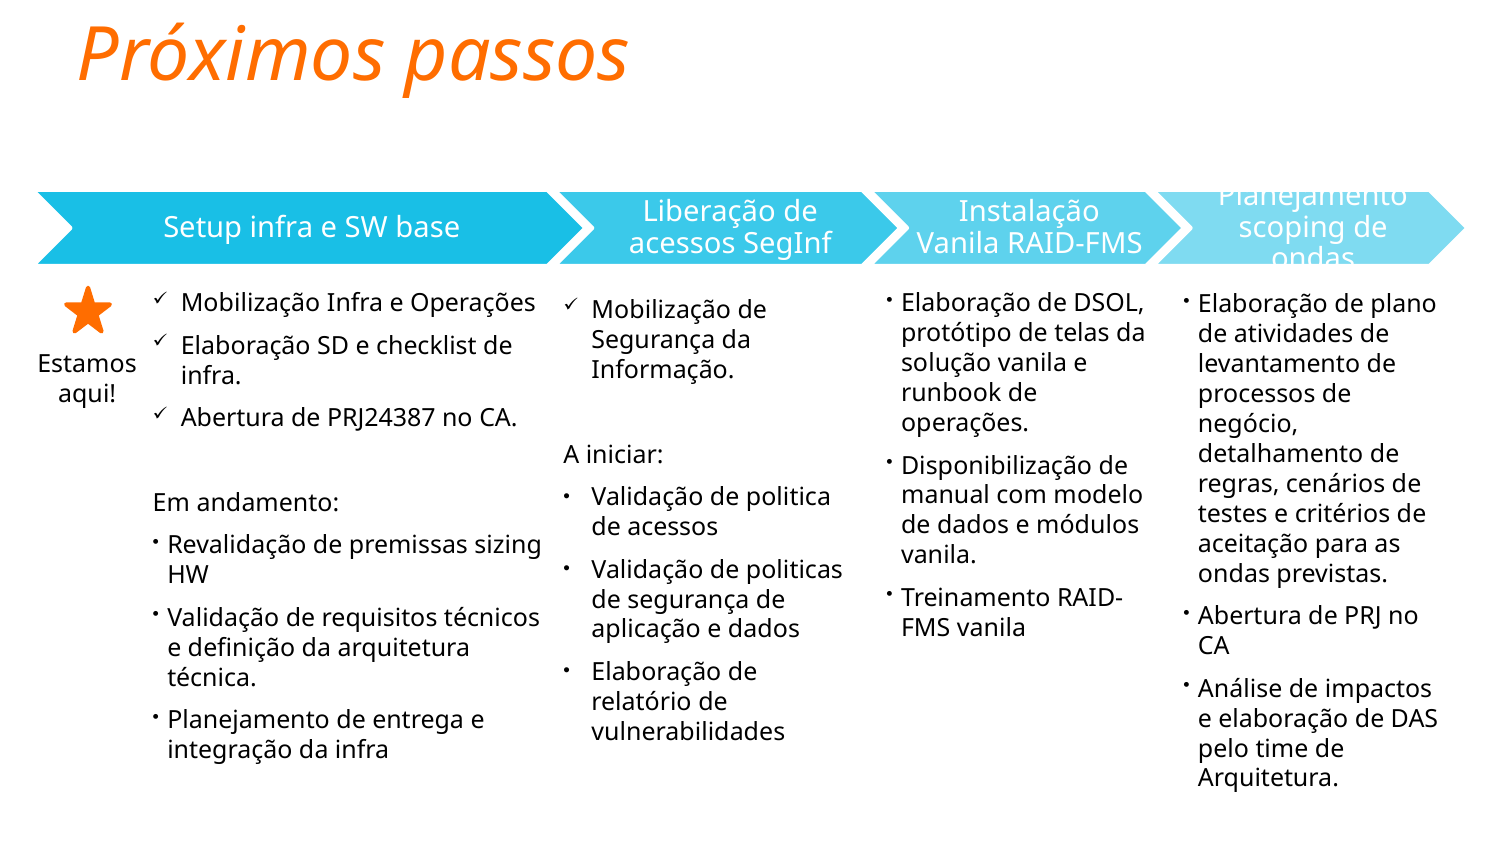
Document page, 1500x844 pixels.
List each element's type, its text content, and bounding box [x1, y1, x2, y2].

text_box Elaboração de plano de atividades de levantamento de processos de negócio, detalhamento de regras, cenários de testes e critérios de aceitação para as ondas previstas. Abertura de PRJ no CA Análise de impactos e elaboração de DAS pelo time de Arquitetura. [1183, 287, 1444, 721]
title Próximos passos [76, 45, 1424, 162]
text_box Mobilização de Segurança da Informação. A iniciar: Validação de politica de acessos Validação de politicas de segurança de aplicação e dados Elaboração de relatório de vulnerabilidades [563, 293, 844, 727]
text_box Estamos aqui! [22, 341, 153, 414]
text_box [64, 285, 112, 334]
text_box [31, 189, 1469, 267]
text_box Elaboração de DSOL, protótipo de telas da solução vanila e runbook de operações. Disponibilização de manual com modelo de dados e módulos vanila. Treinamento RAID-FMS vanila [886, 286, 1147, 721]
text_box Mobilização Infra e Operações Elaboração SD e checklist de infra. Abertura de PRJ24387 no CA. Em andamento: Revalidação de premissas sizing HW Validação de requisitos técnicos e definição da arquitetura técnica. Planejamento de entrega e integração da infra [152, 286, 547, 844]
